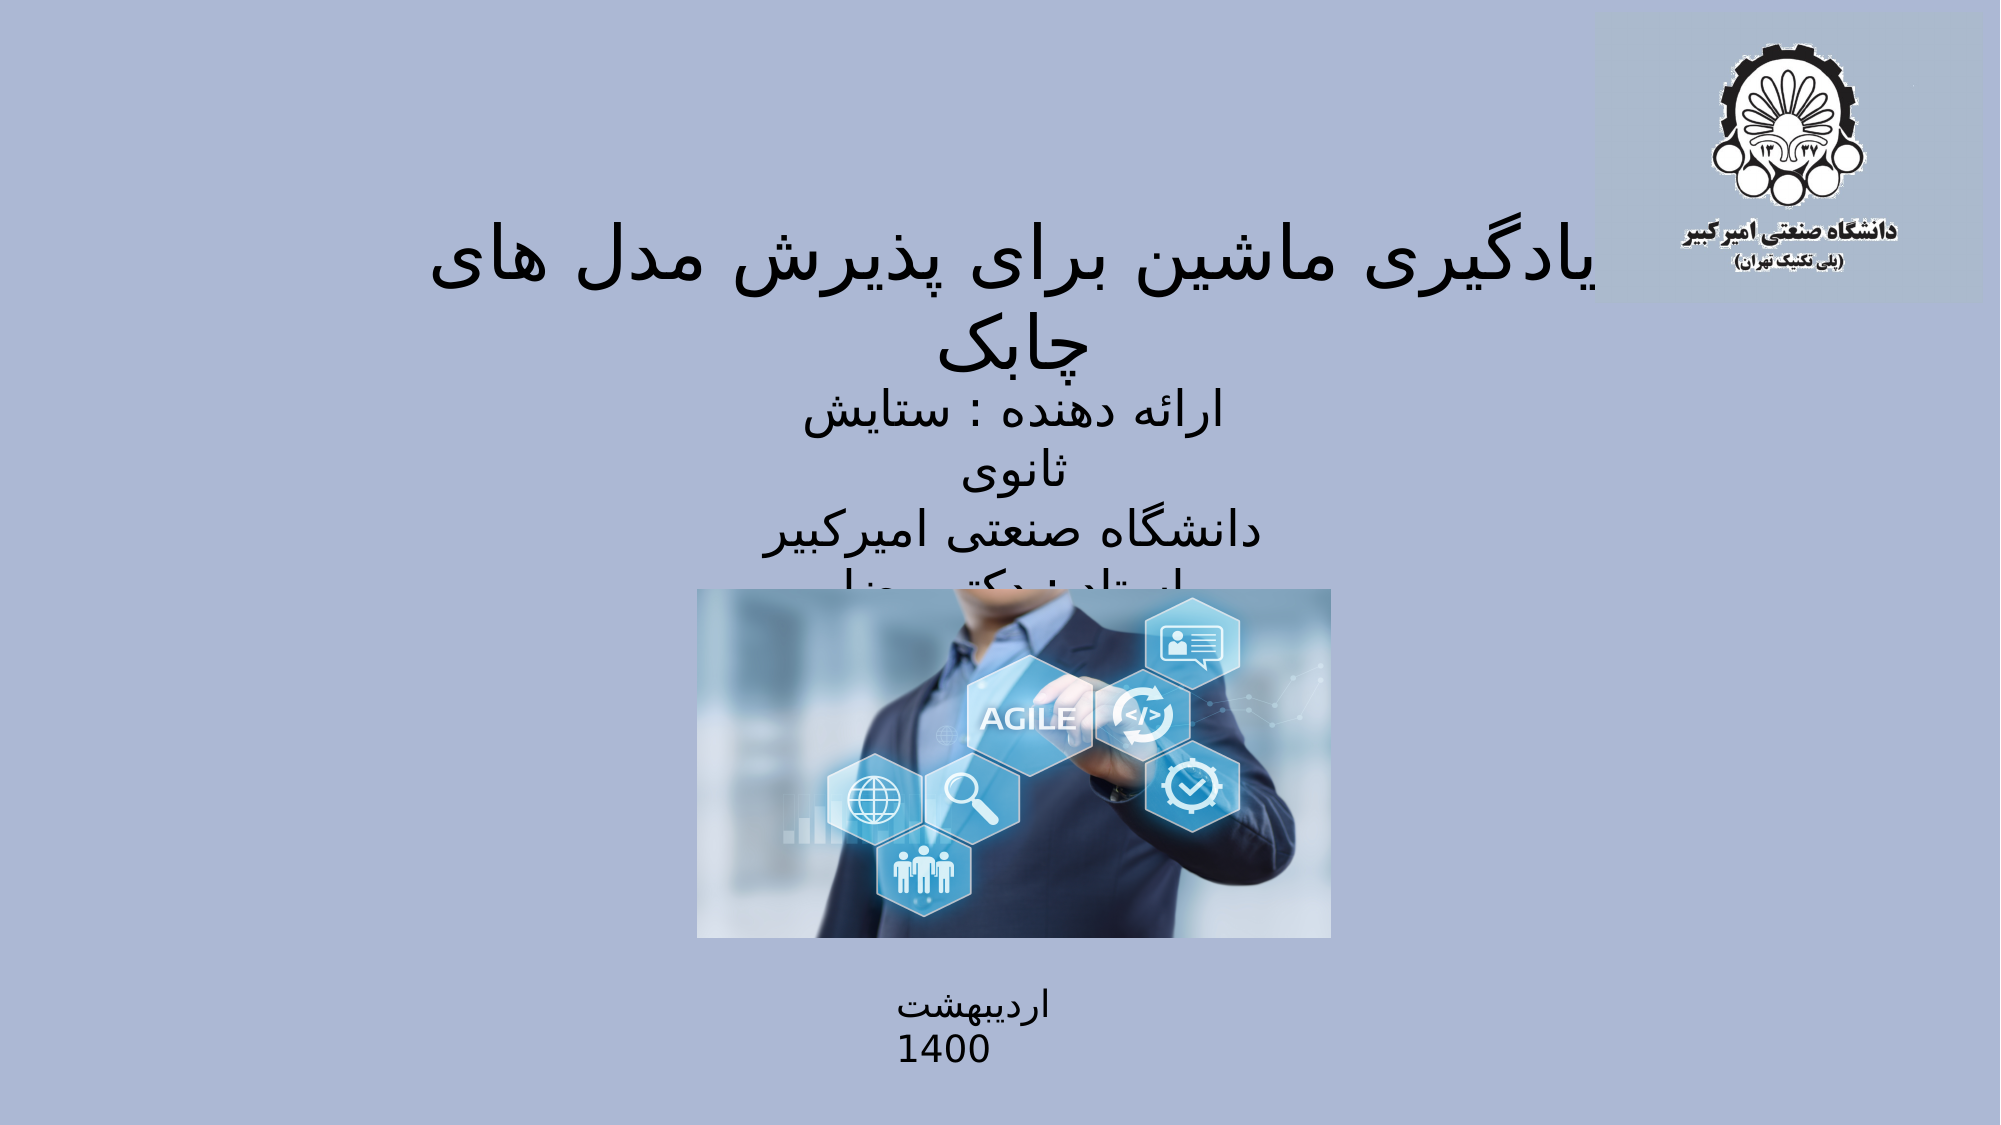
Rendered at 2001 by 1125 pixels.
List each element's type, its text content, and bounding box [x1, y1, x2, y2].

picture [1595, 12, 1983, 303]
text_box اردیبهشت 1400 [881, 972, 1147, 1078]
text_box یادگیری ماشین برای پذیرش مدل های چابک [349, 196, 1679, 392]
text_box ارائه دهنده : ستایش ثانوی دانشگاه صنعتی امیرکبیر استاد : دکتر رضا صفابخش [732, 368, 1296, 589]
picture [697, 589, 1331, 938]
